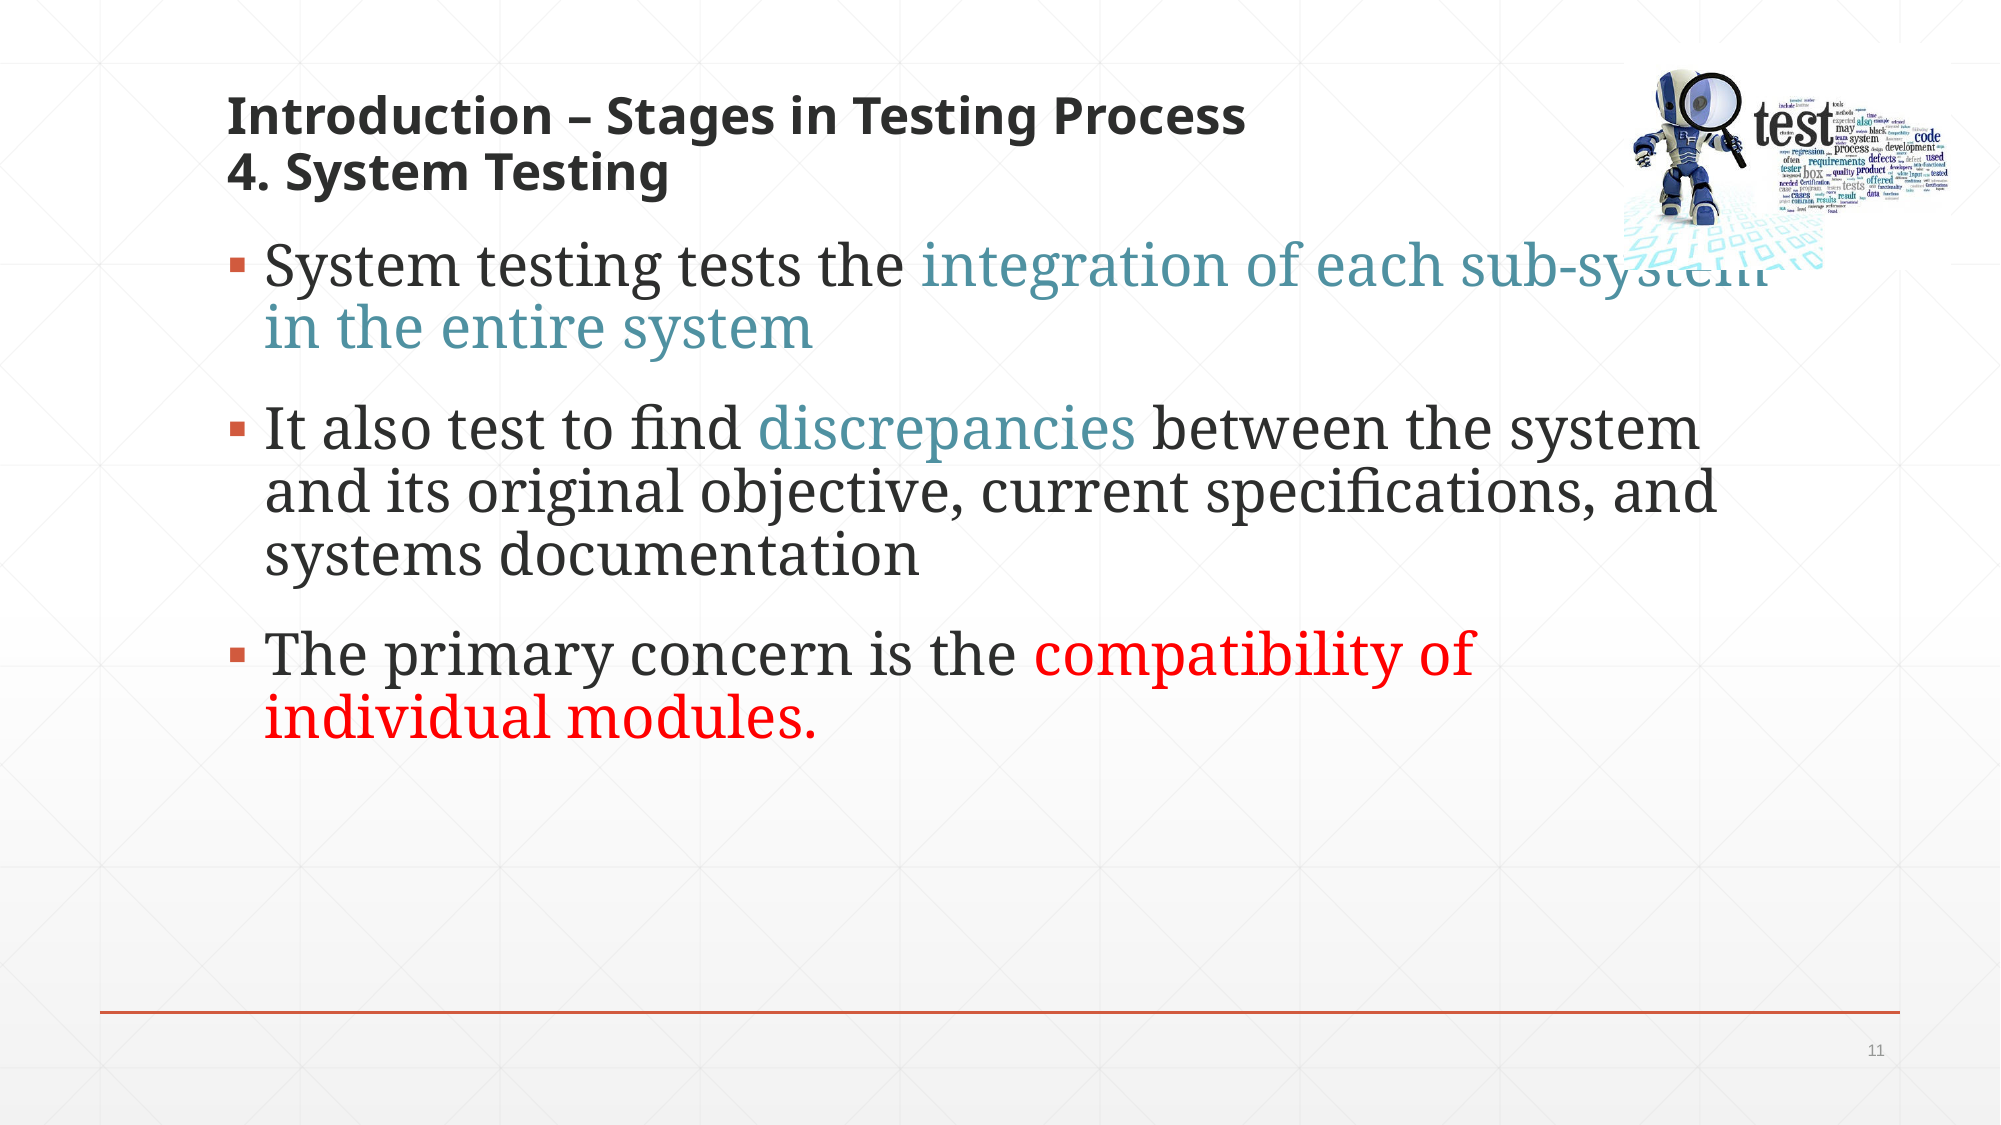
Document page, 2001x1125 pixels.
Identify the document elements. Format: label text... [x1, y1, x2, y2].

list System testing tests the integration of each sub-system in the entire system It also test to find discrepancies between the system and its original objective, current specifications, and systems documentation The primary concern is the compatibility of individual modules. [212, 228, 1788, 950]
picture [1624, 43, 1951, 270]
title Introduction – Stages in Testing Process 4. System Testing [212, 82, 1624, 209]
slide_number 11 [1749, 1031, 1901, 1069]
